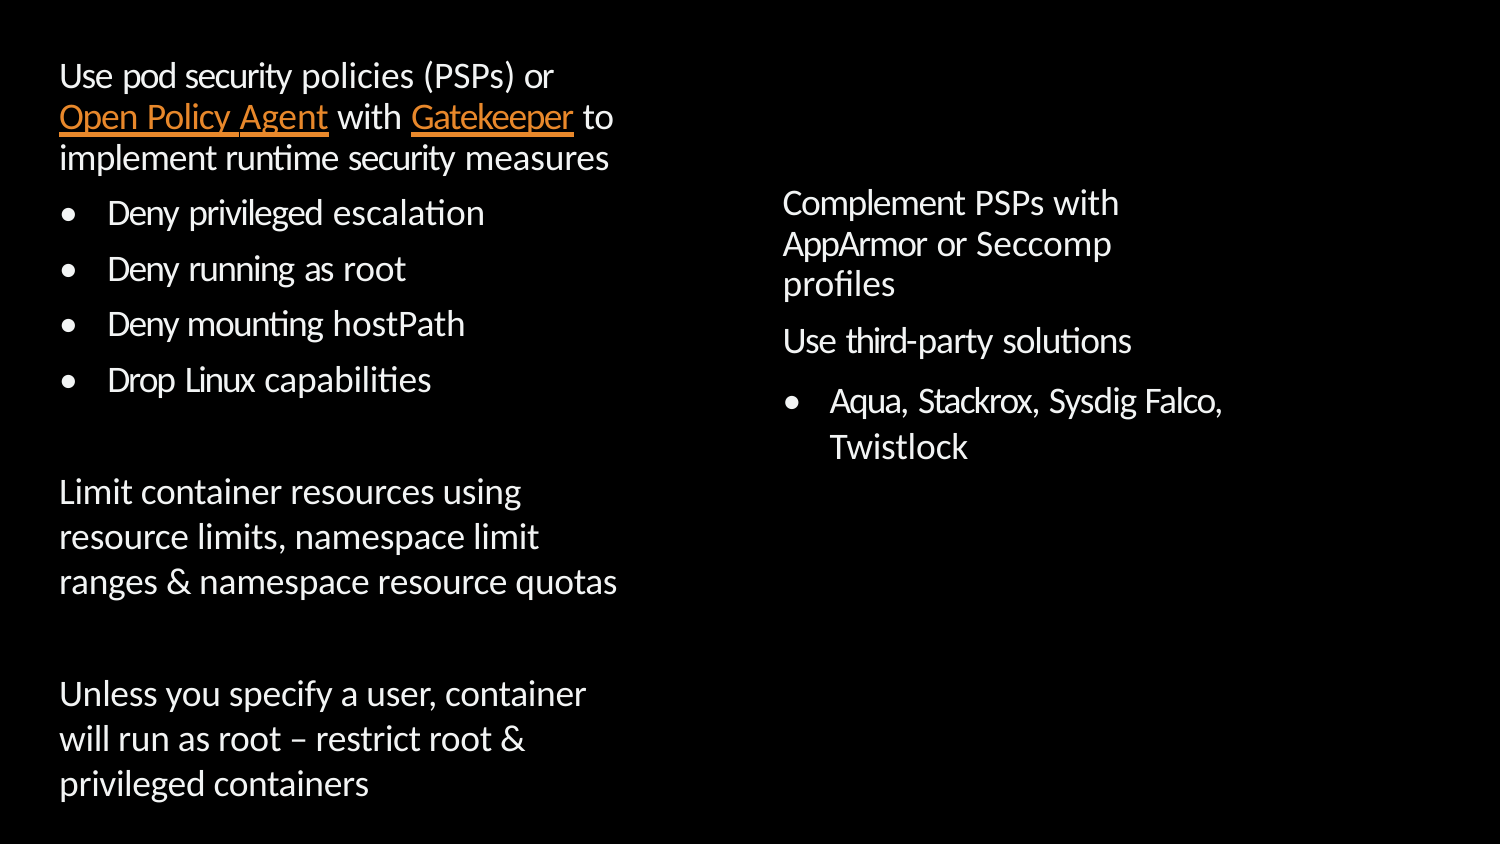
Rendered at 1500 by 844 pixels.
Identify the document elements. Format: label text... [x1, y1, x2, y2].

text_box Complement PSPs with AppArmor or Seccomp profiles Use third-party solutions • Aqua, Stackrox, Sysdig Falco, Twistlock [781, 176, 1255, 467]
text_box Use pod security policies (PSPs) or Open Policy Agent with Gatekeeper to implement runtime security measures • Deny privileged escalation • Deny running as root • Deny mounting hostPath • Drop Linux capabilities Limit container resources using resource limits, namespace limit ranges & namespace resource quotas Unless you specify a user, container will run as root – restrict root & privileged containers [57, 50, 640, 804]
